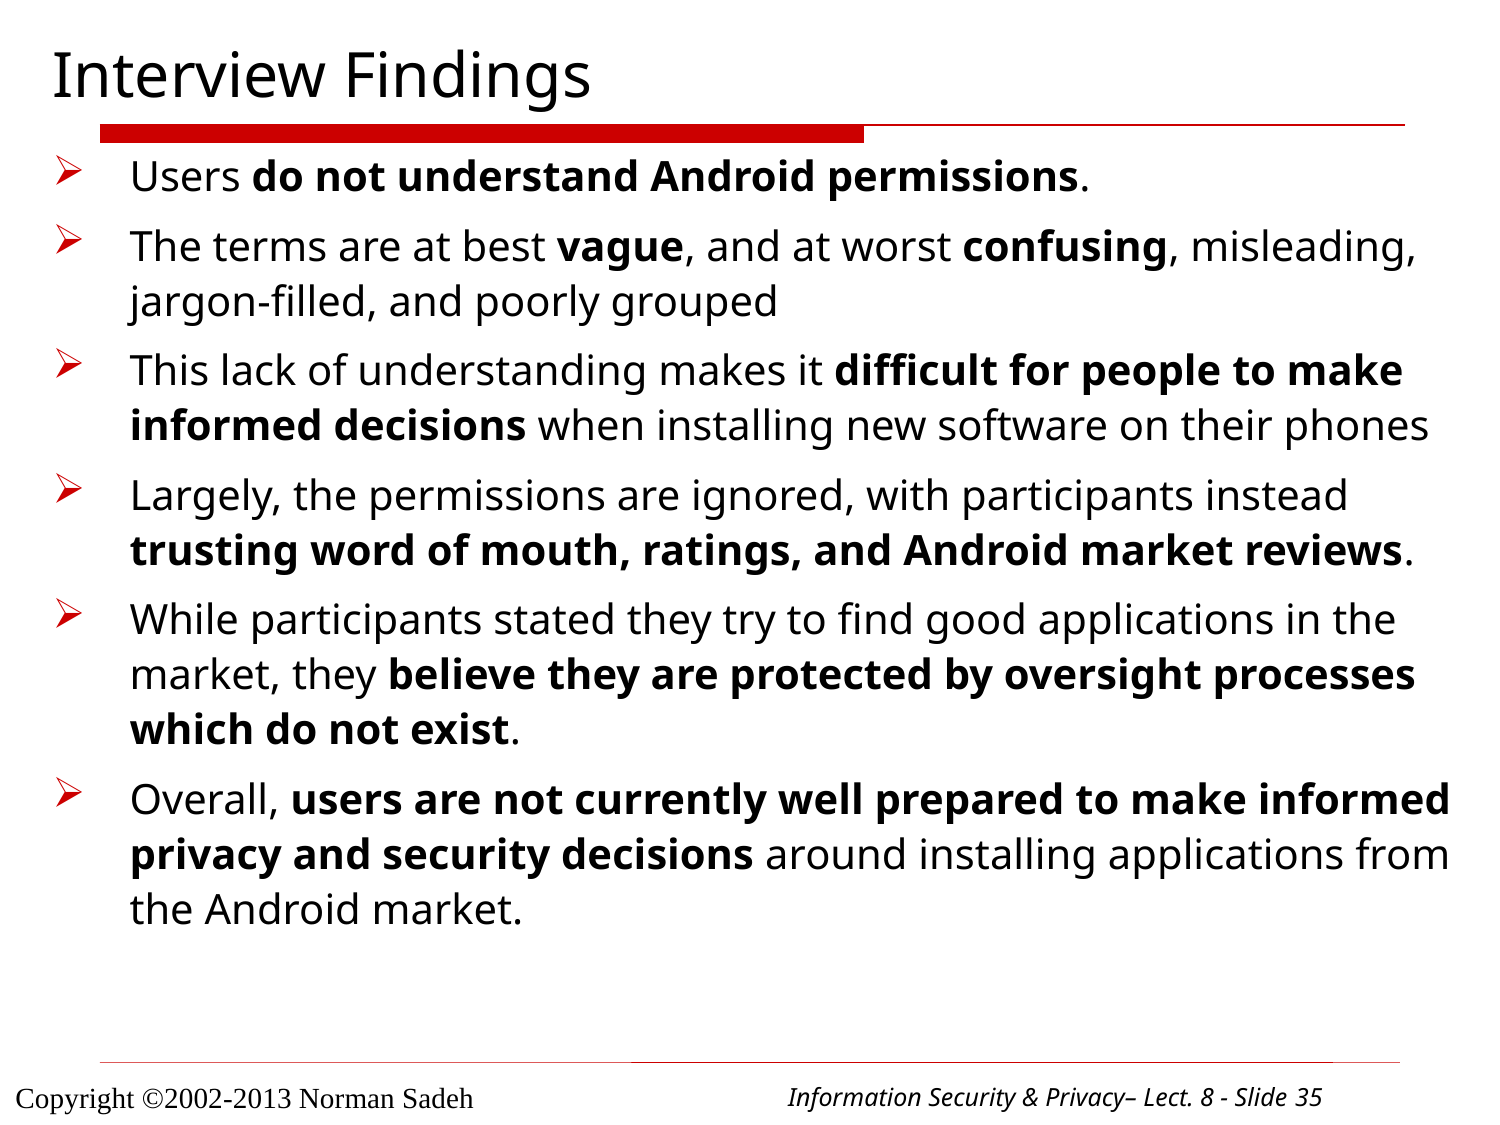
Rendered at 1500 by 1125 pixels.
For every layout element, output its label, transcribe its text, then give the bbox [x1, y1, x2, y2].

list Users do not understand Android permissions. The terms are at best vague, and at worst confusing, misleading, jargon-filled, and poorly grouped This lack of understanding makes it difficult for people to make informed decisions when installing new software on their phones Largely, the permissions are ignored, with participants instead trusting word of mouth, ratings, and Android market reviews. While participants stated they try to find good applications in the market, they believe they are protected by oversight processes which do not exist. Overall, users are not currently well prepared to make informed privacy and security decisions around installing applications from the Android market. [37, 137, 1500, 976]
title Interview Findings [37, 0, 1428, 118]
